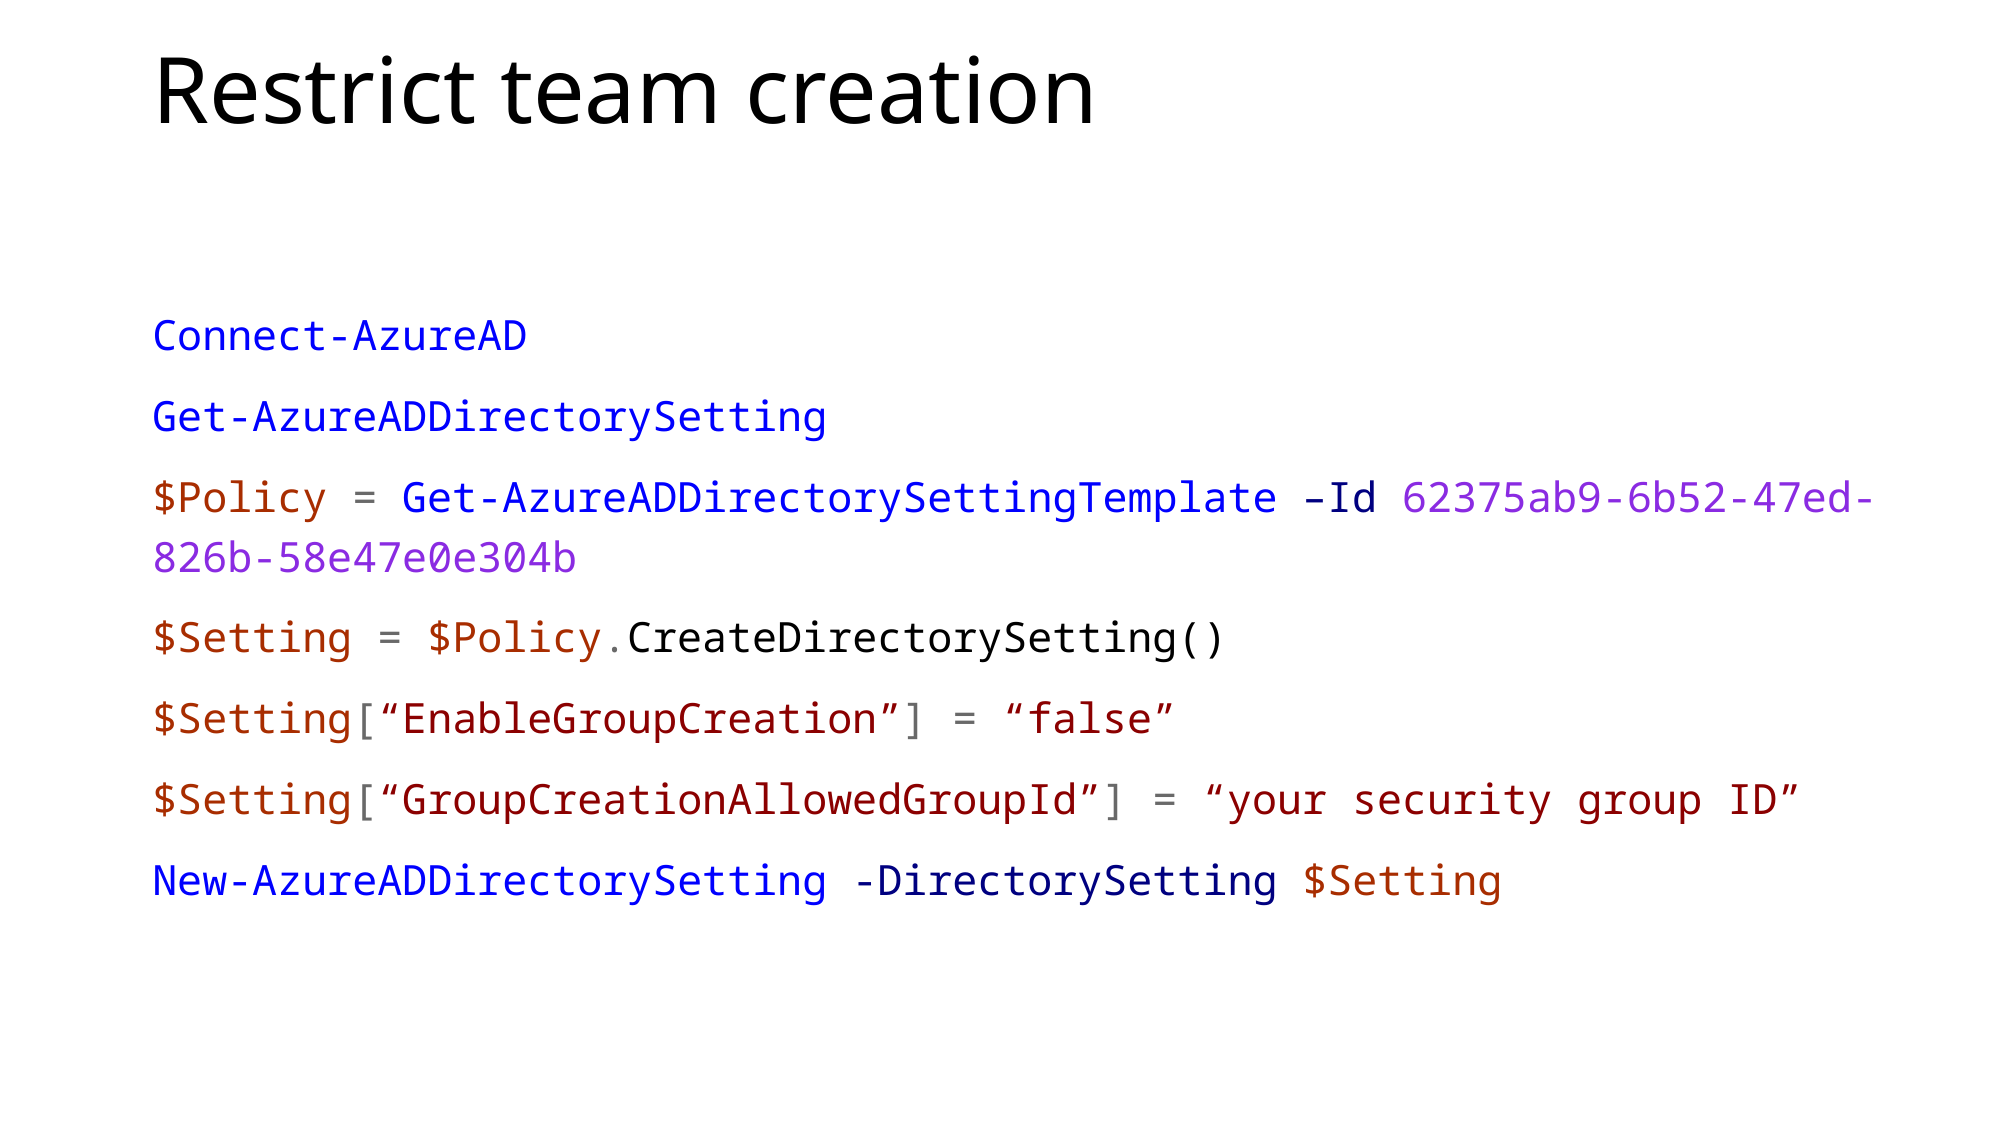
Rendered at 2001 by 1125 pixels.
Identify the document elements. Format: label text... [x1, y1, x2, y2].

title Restrict team creation [137, 36, 1863, 152]
text_box Connect-AzureAD Get-AzureADDirectorySetting $Policy = Get-AzureADDirectorySettingTemplate –Id 62375ab9-6b52-47ed-826b-58e47e0e304b $Setting = $Policy.CreateDirectorySetting() $Setting[“EnableGroupCreation”] = “false” $Setting[“GroupCreationAllowedGroupId”] = “your security group ID” New-AzureADDirectorySetting -DirectorySetting $Setting [137, 230, 1918, 1051]
